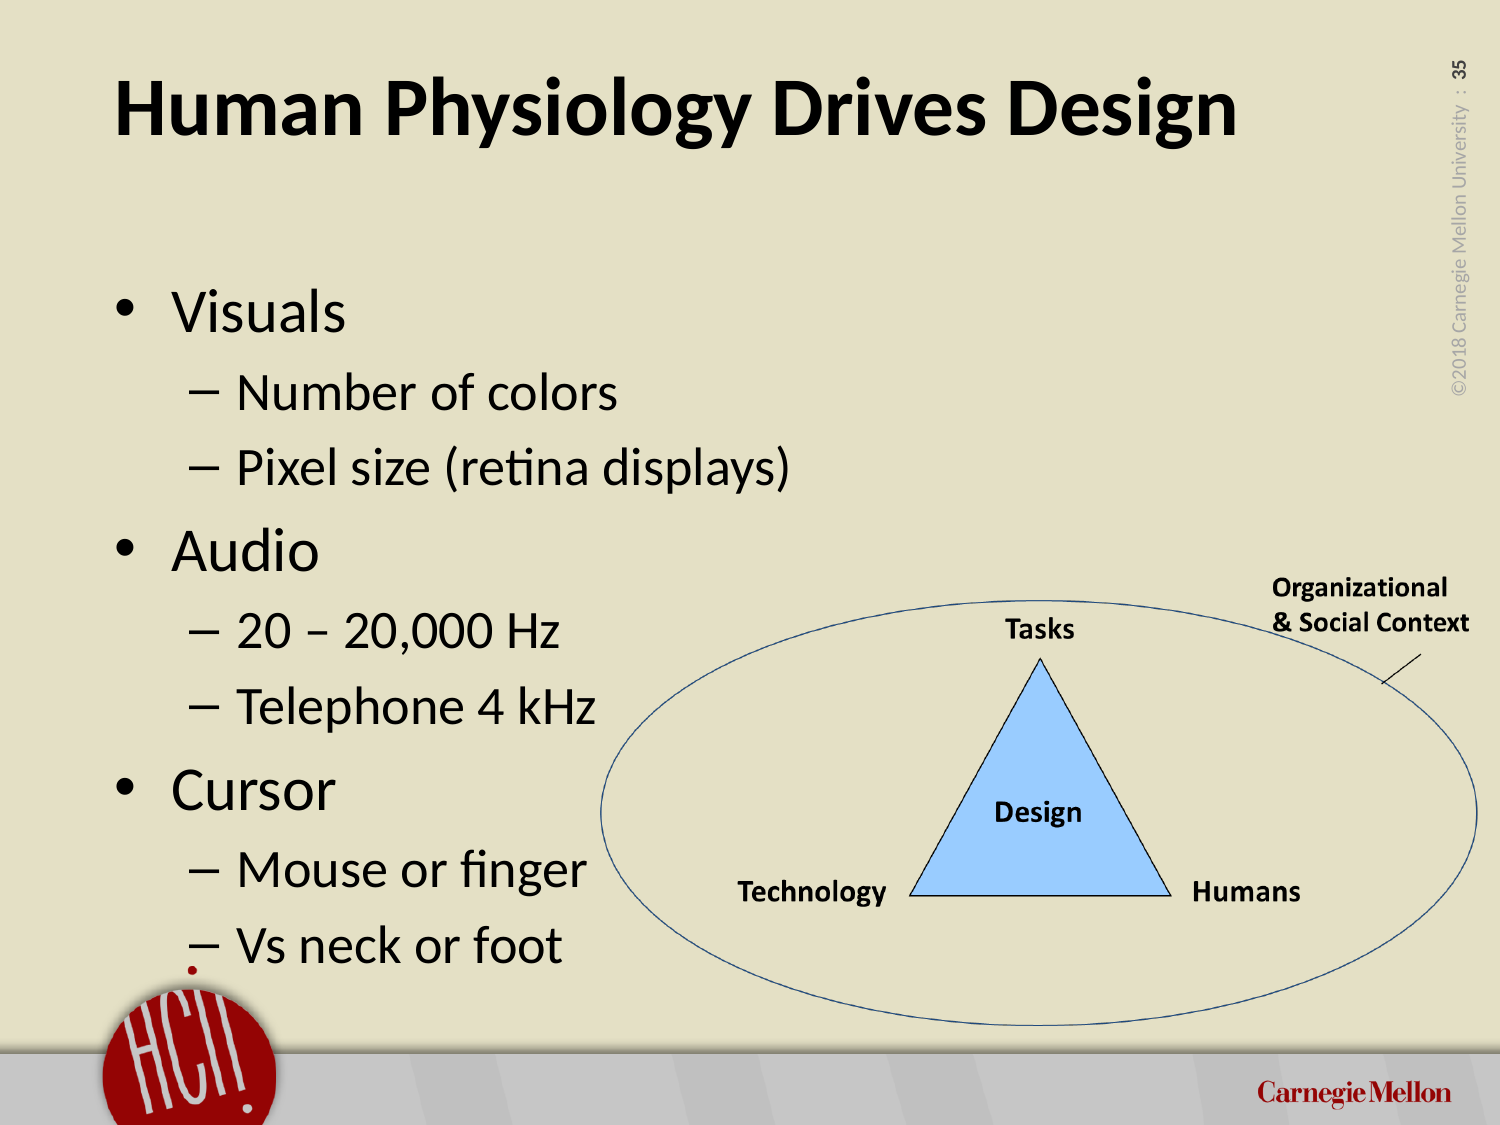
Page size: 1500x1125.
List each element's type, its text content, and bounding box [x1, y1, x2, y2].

picture [0, 0, 1500, 1125]
title Human Physiology Drives Design [99, 45, 1425, 233]
list Visuals Number of colors Pixel size (retina displays) Audio 20 – 20,000 Hz Telephone 4 kHz Cursor Mouse or finger Vs neck or foot [99, 262, 1425, 1005]
